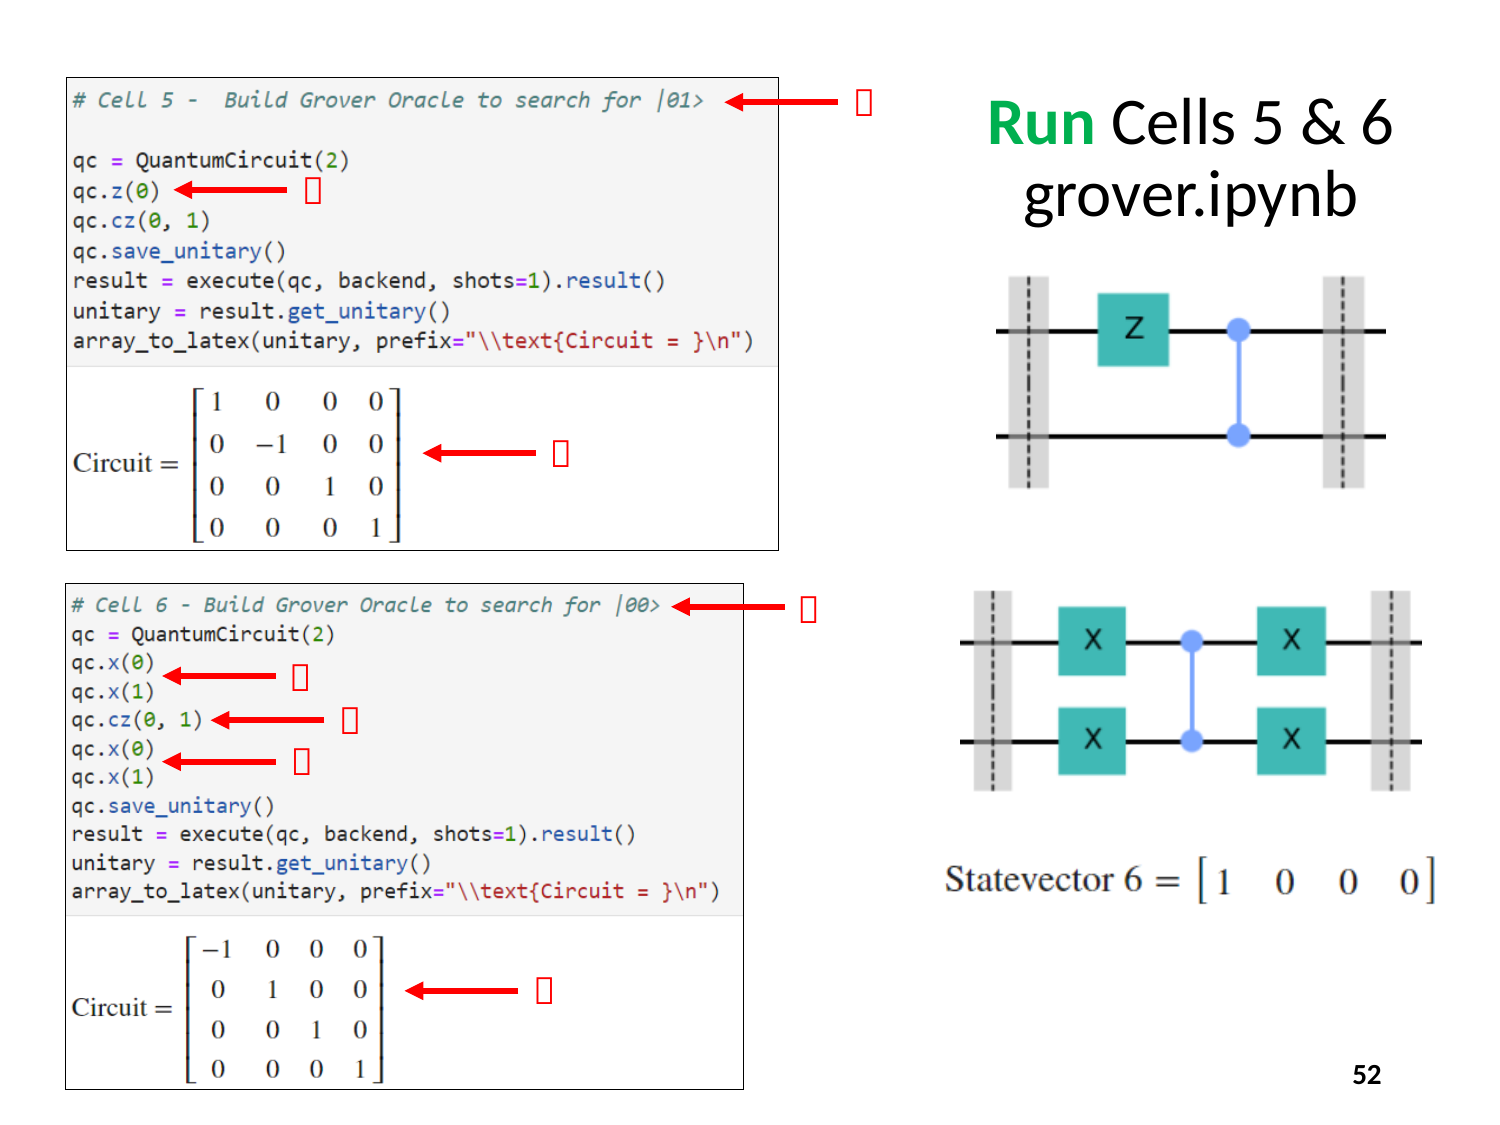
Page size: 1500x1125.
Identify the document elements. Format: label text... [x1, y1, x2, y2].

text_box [404, 959, 582, 1021]
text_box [210, 689, 388, 750]
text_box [173, 159, 351, 221]
picture [934, 836, 1463, 920]
picture [65, 583, 744, 1090]
picture [66, 77, 779, 551]
slide_number 52 [1059, 1042, 1397, 1103]
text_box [724, 71, 901, 133]
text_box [162, 730, 339, 792]
text_box Run Cells 5 & 6 grover.ipynb [914, 68, 1468, 250]
picture [996, 265, 1386, 499]
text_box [422, 422, 598, 484]
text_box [671, 578, 846, 639]
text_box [162, 646, 338, 707]
picture [960, 577, 1422, 801]
